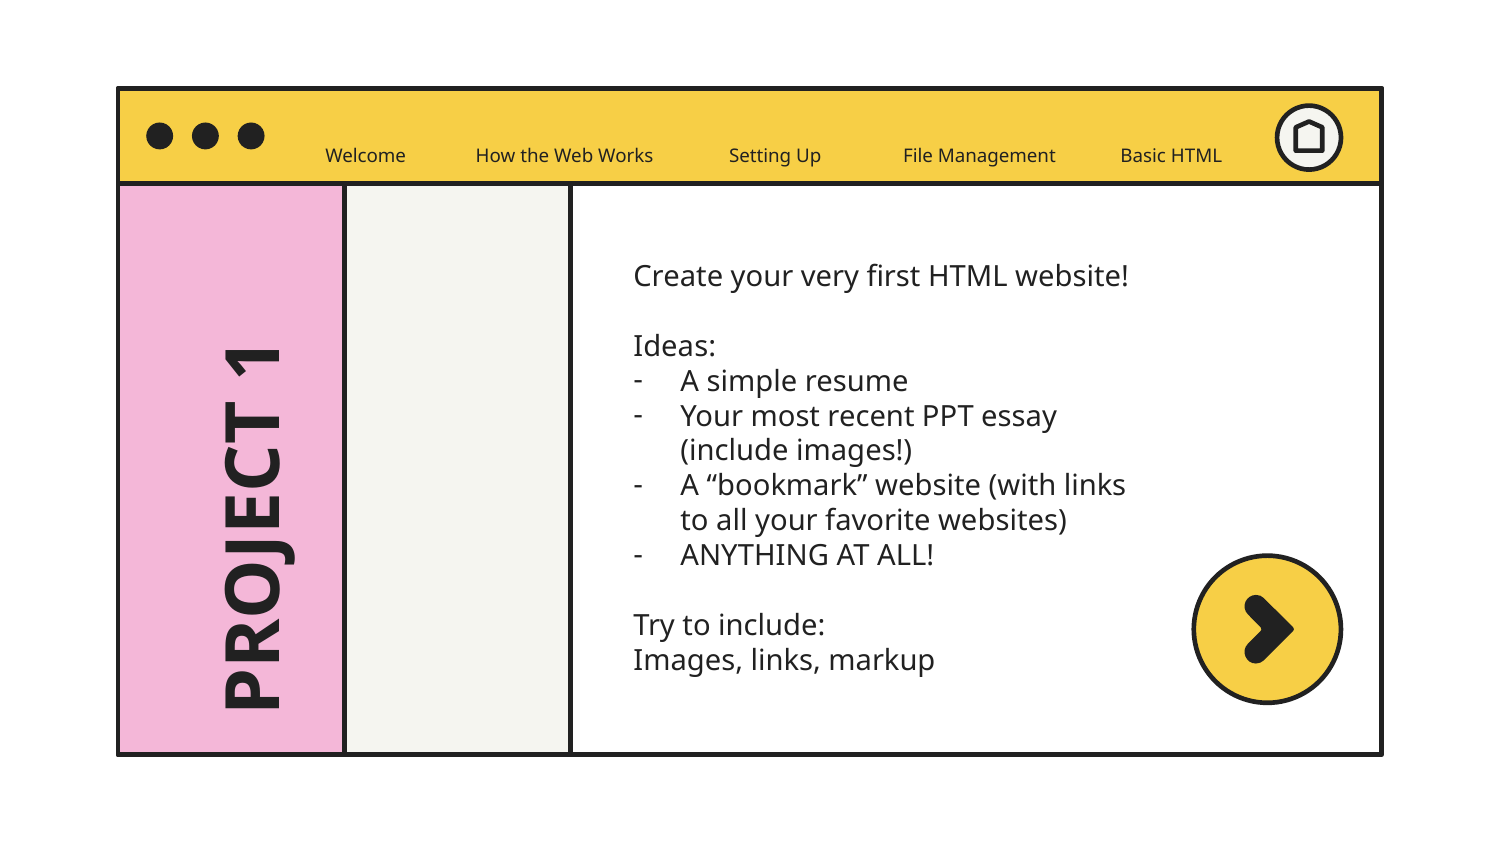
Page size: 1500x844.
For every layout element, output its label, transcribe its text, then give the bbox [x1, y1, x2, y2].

text_box [1280, 105, 1342, 170]
text_box [118, 184, 344, 755]
text_box Basic HTML [1063, 123, 1287, 156]
subtitle Create your very first HTML website! Ideas: A simple resume Your most recent PPT essay (include images!) A “bookmark” website (with links to all your favorite websites) ANYTHING AT ALL! Try to include: Images, links, markup [618, 241, 1148, 703]
text_box [1295, 121, 1323, 151]
text_box Setting Up [655, 123, 871, 156]
text_box File Management [871, 123, 1063, 156]
text_box How the Web Works [449, 123, 655, 156]
text_box [1193, 555, 1341, 703]
text_box Welcome [257, 123, 449, 156]
text_box [1244, 594, 1294, 664]
text_box [344, 184, 571, 755]
title PROJECT 1 [189, 202, 317, 731]
